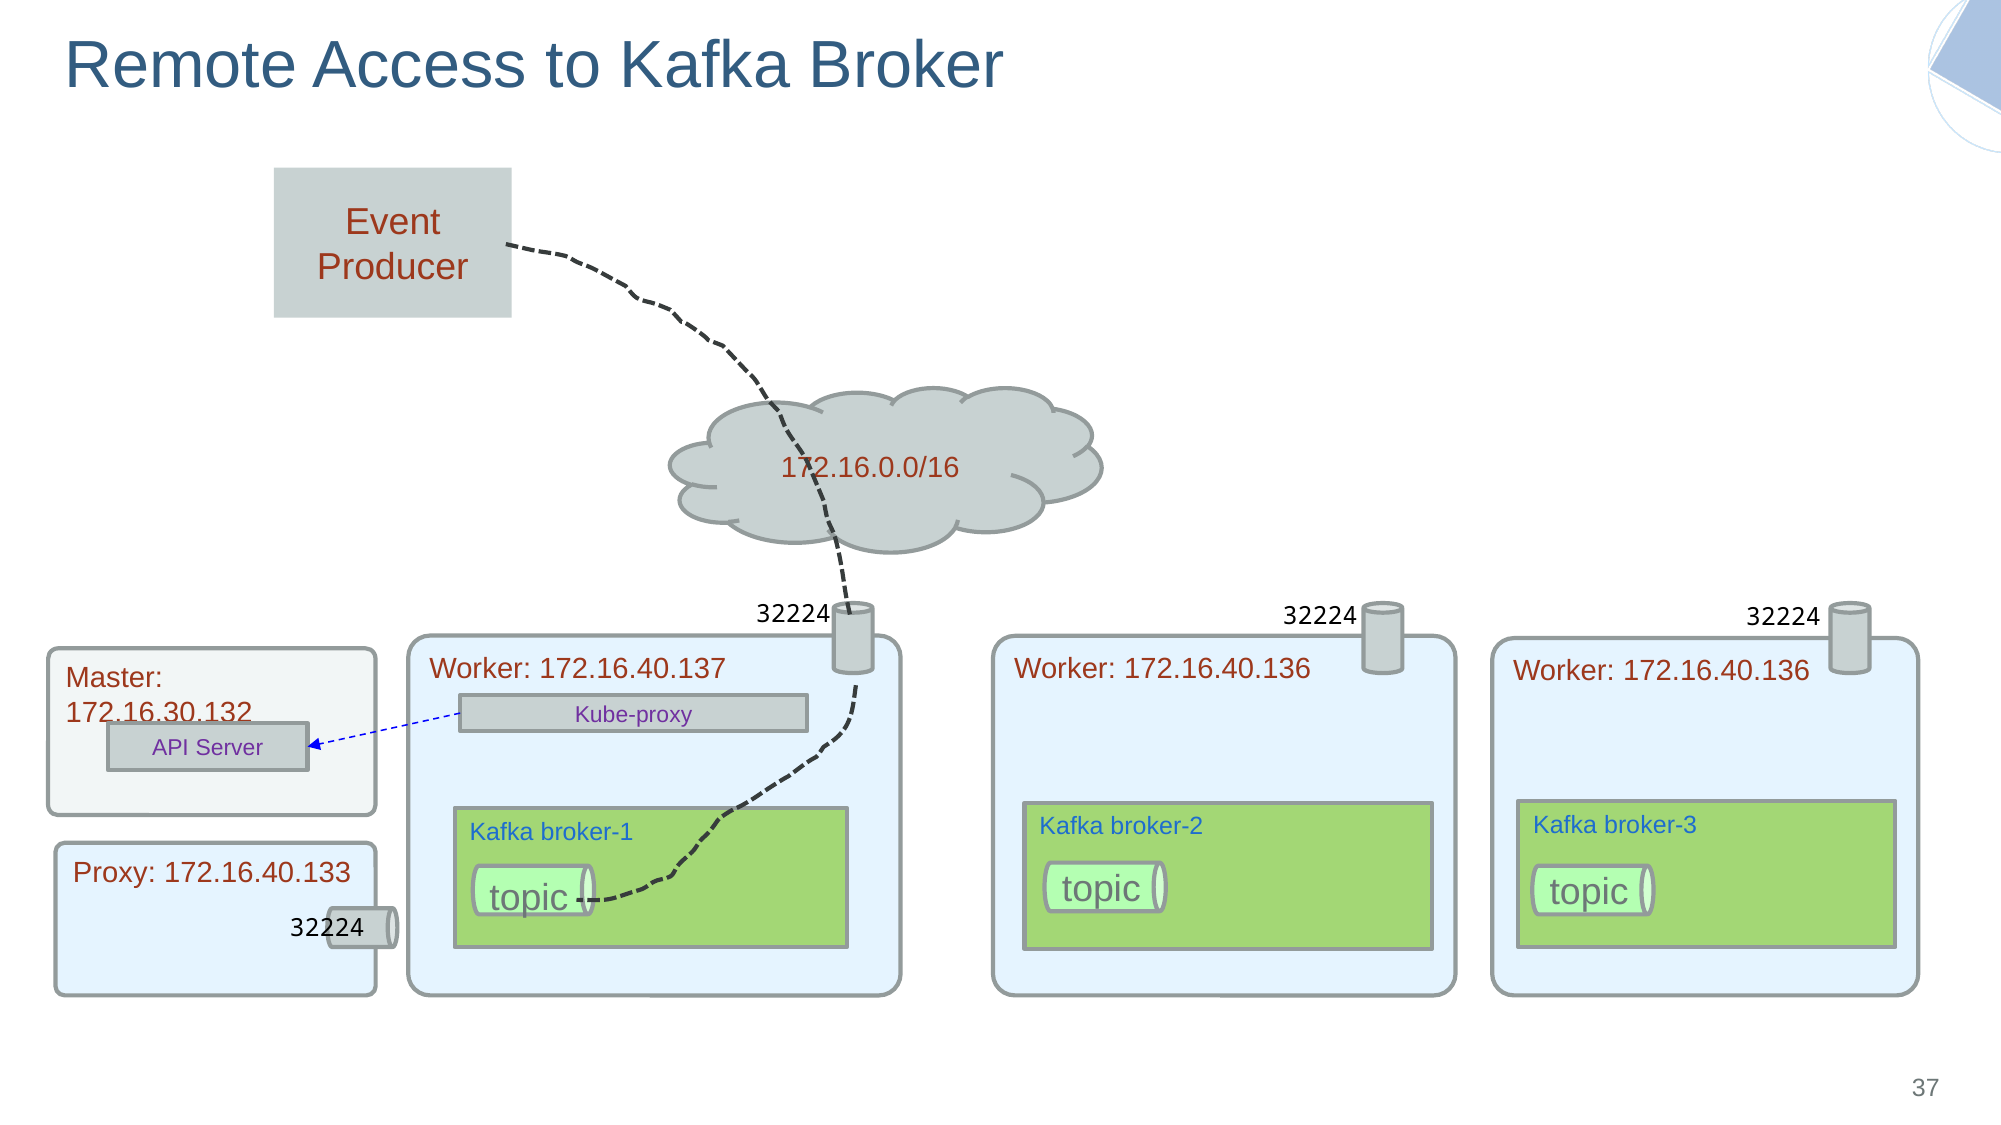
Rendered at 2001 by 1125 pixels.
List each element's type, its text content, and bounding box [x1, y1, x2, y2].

text_box [599, 685, 853, 881]
text_box Kafka broker-3 [1516, 799, 1897, 949]
text_box [1361, 600, 1405, 676]
text_box 32224 [1731, 592, 1836, 638]
text_box Kafka broker-2 [1022, 801, 1434, 951]
title Remote Access to Kafka Broker [64, 9, 1850, 101]
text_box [472, 865, 595, 927]
text_box Worker: 172.16.40.136 [1490, 635, 1921, 998]
text_box Worker: 172.16.40.137 [406, 633, 903, 998]
text_box [854, 677, 866, 687]
slide_number 37 [1867, 1056, 1955, 1117]
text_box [1044, 856, 1167, 918]
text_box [1531, 859, 1654, 921]
text_box 32224 [274, 903, 380, 949]
text_box Worker: 172.16.40.136 [990, 633, 1458, 998]
text_box API Server [106, 721, 310, 772]
text_box Seq 2 [390, 912, 395, 943]
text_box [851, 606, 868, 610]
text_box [307, 712, 461, 747]
text_box 32224 [741, 590, 846, 635]
text_box Event Producer [272, 166, 514, 320]
text_box Proxy: 172.16.40.133 [53, 840, 378, 998]
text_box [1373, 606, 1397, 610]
text_box [599, 684, 858, 903]
text_box Kube-proxy [458, 693, 809, 733]
text_box 172.16.0.0/16 [772, 385, 1104, 555]
text_box 32224 [1267, 592, 1373, 638]
text_box [1828, 600, 1872, 676]
text_box 172.16.0.0/16 [667, 443, 784, 545]
text_box [331, 906, 400, 950]
text_box Master: 172.16.30.132 [45, 646, 378, 818]
text_box [831, 600, 875, 676]
text_box Order [1924, 0, 2001, 154]
text_box [505, 242, 852, 615]
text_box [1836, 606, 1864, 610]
text_box Kafka broker-1 [453, 806, 849, 949]
